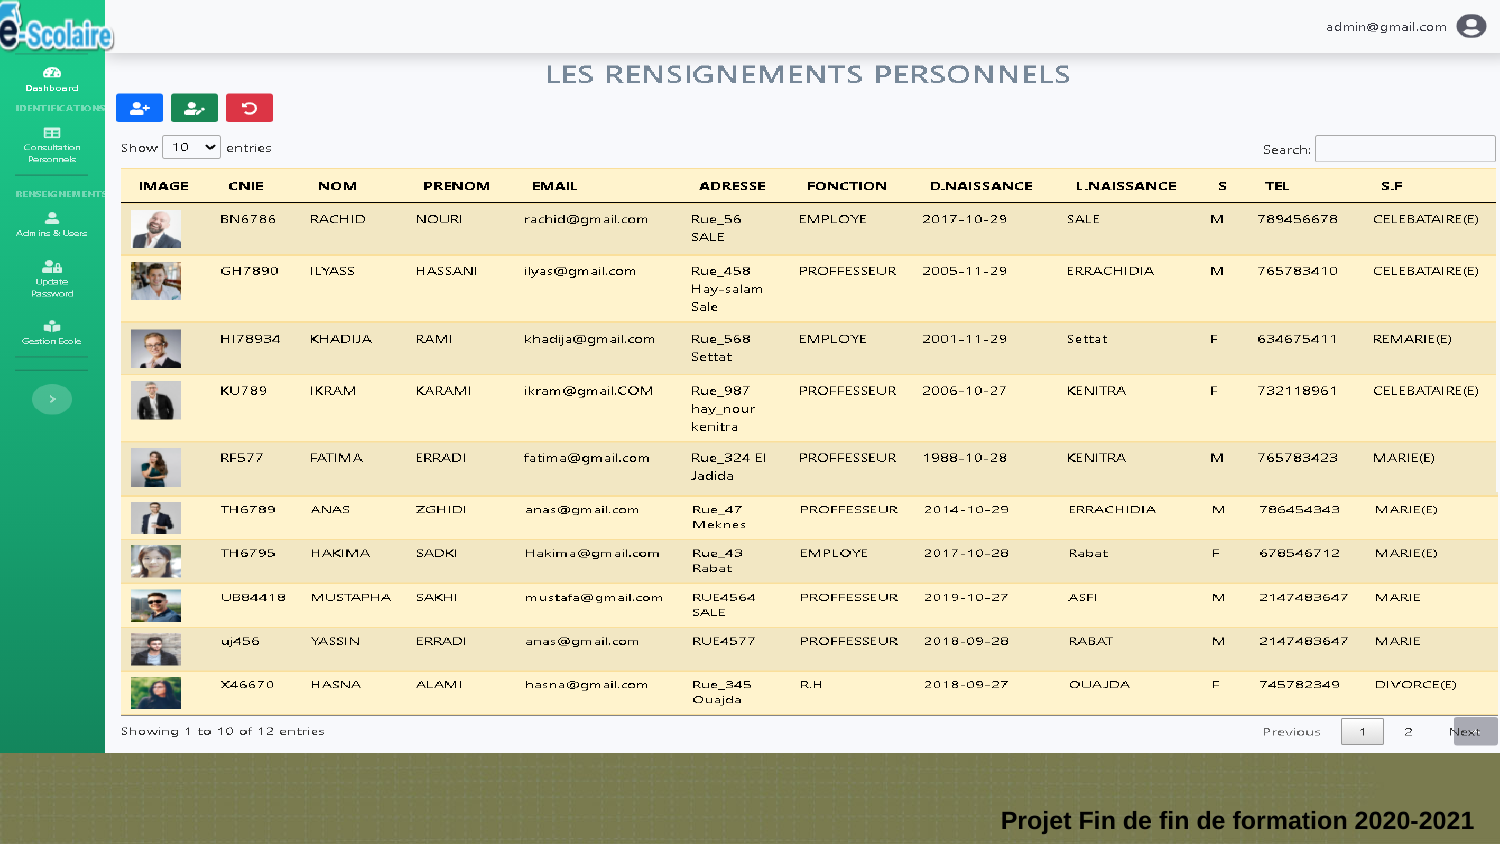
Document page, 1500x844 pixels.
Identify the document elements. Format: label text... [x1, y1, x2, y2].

text_box Projet Fin de fin de formation 2020-2021 [986, 799, 1498, 843]
picture [0, 0, 1500, 844]
